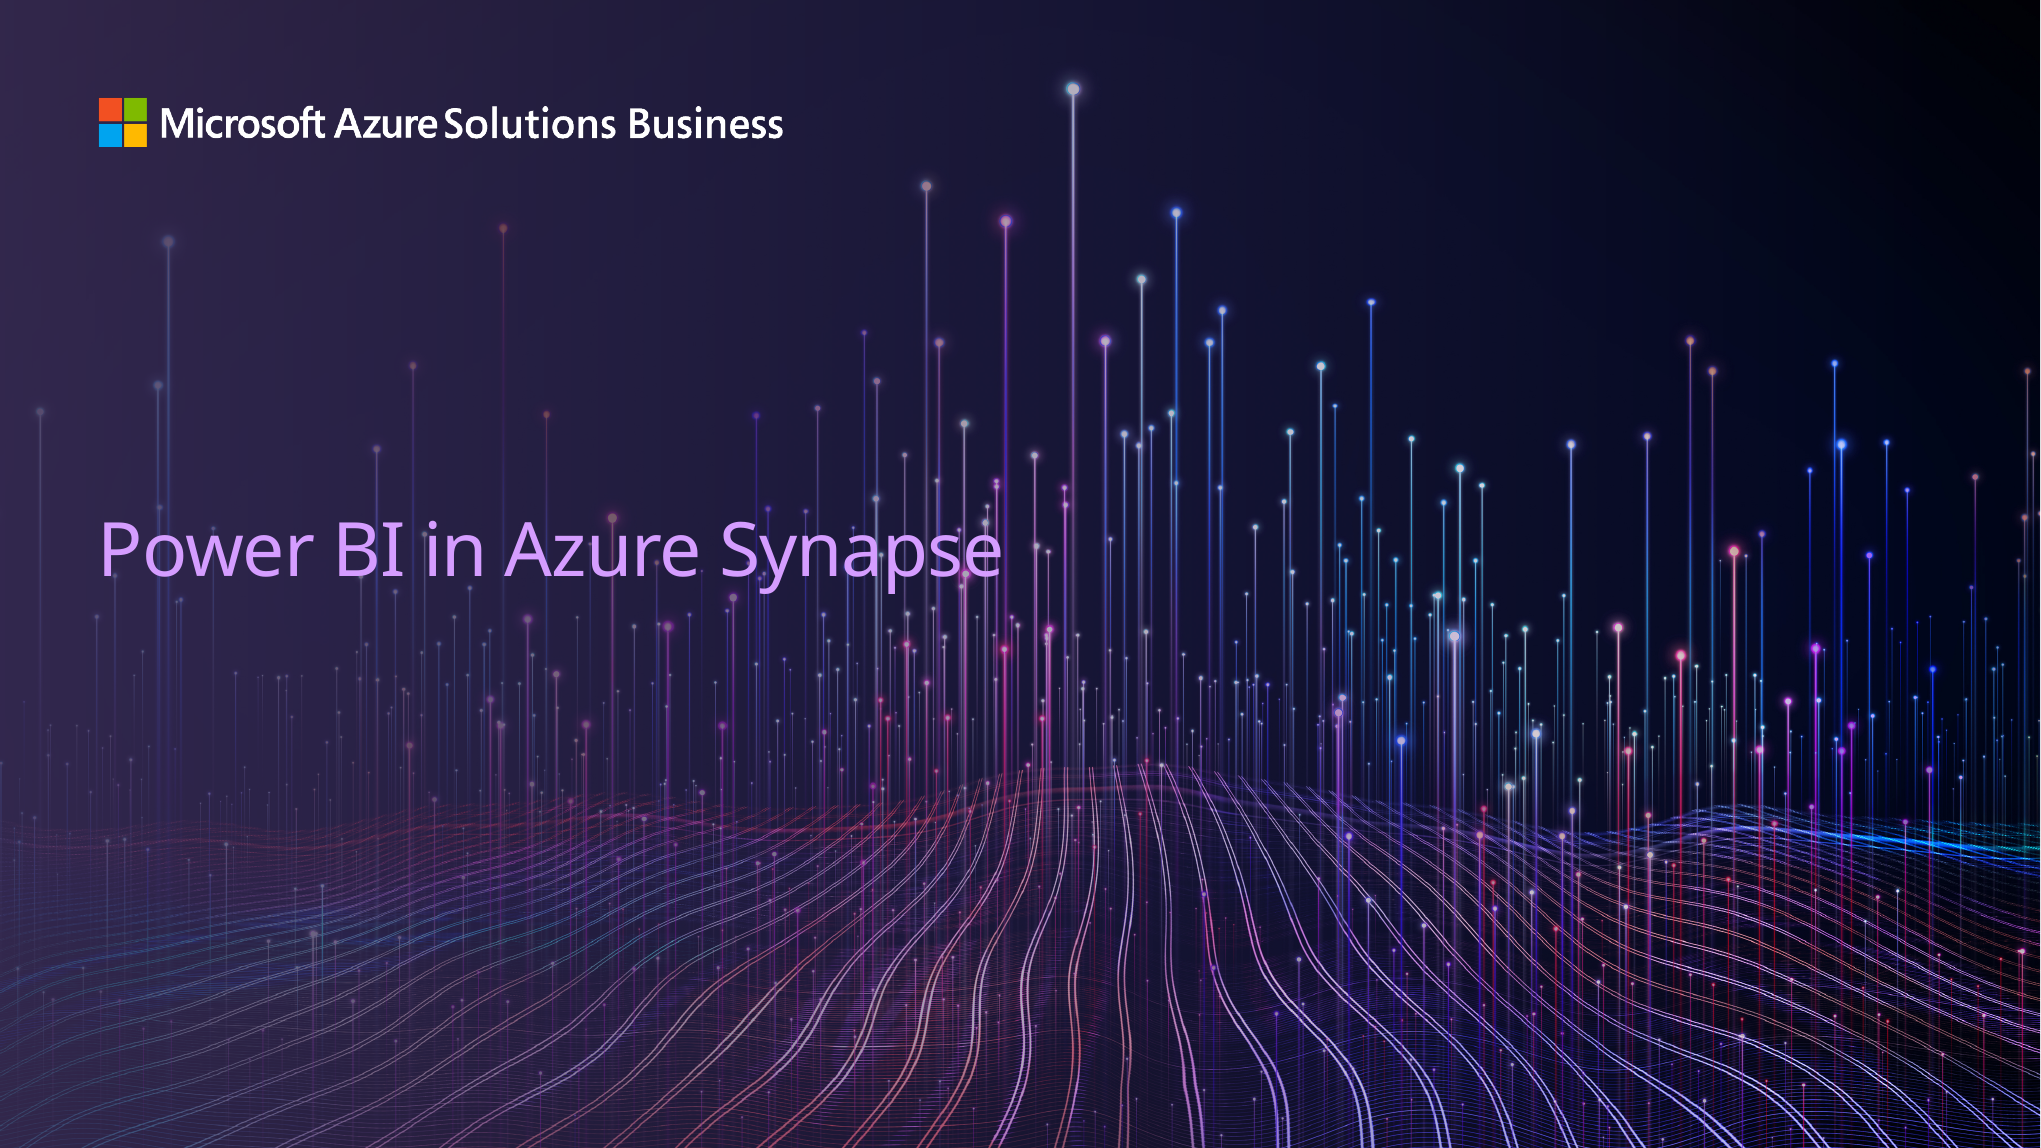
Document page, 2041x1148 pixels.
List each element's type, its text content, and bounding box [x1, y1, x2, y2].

title Power BI in Azure Synapse [97, 409, 1008, 592]
picture [1291, 0, 2041, 1148]
picture [90, 93, 791, 151]
